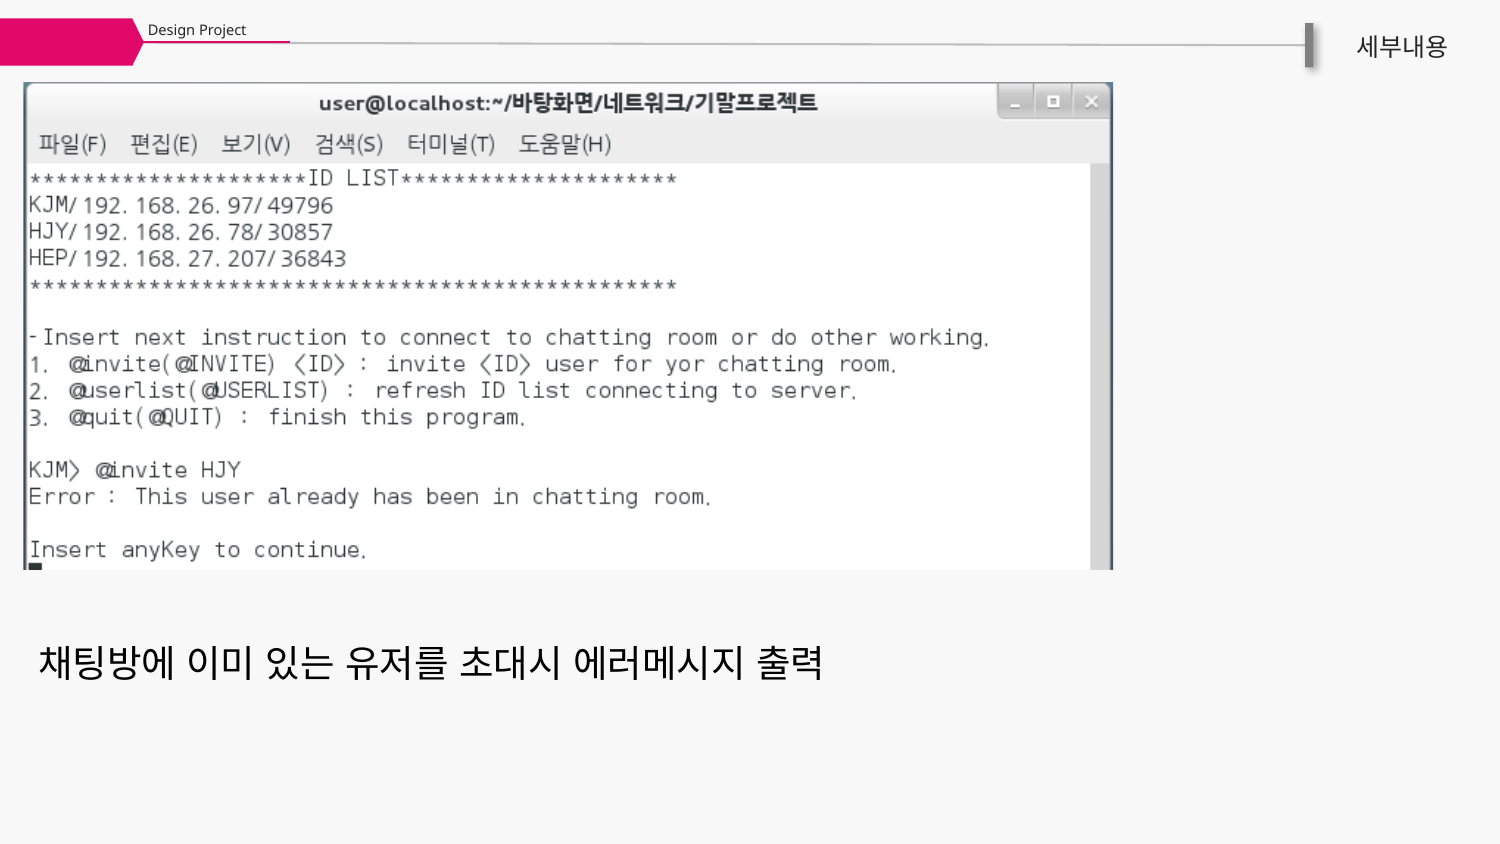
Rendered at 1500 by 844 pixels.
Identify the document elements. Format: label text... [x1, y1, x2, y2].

text_box [0, 0, 1500, 75]
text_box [291, 42, 1306, 46]
picture [23, 81, 1114, 571]
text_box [13, 42, 138, 46]
text_box 채팅방에 이미 있는 유저를 초대시 에러메시지 출력 [23, 632, 1336, 693]
